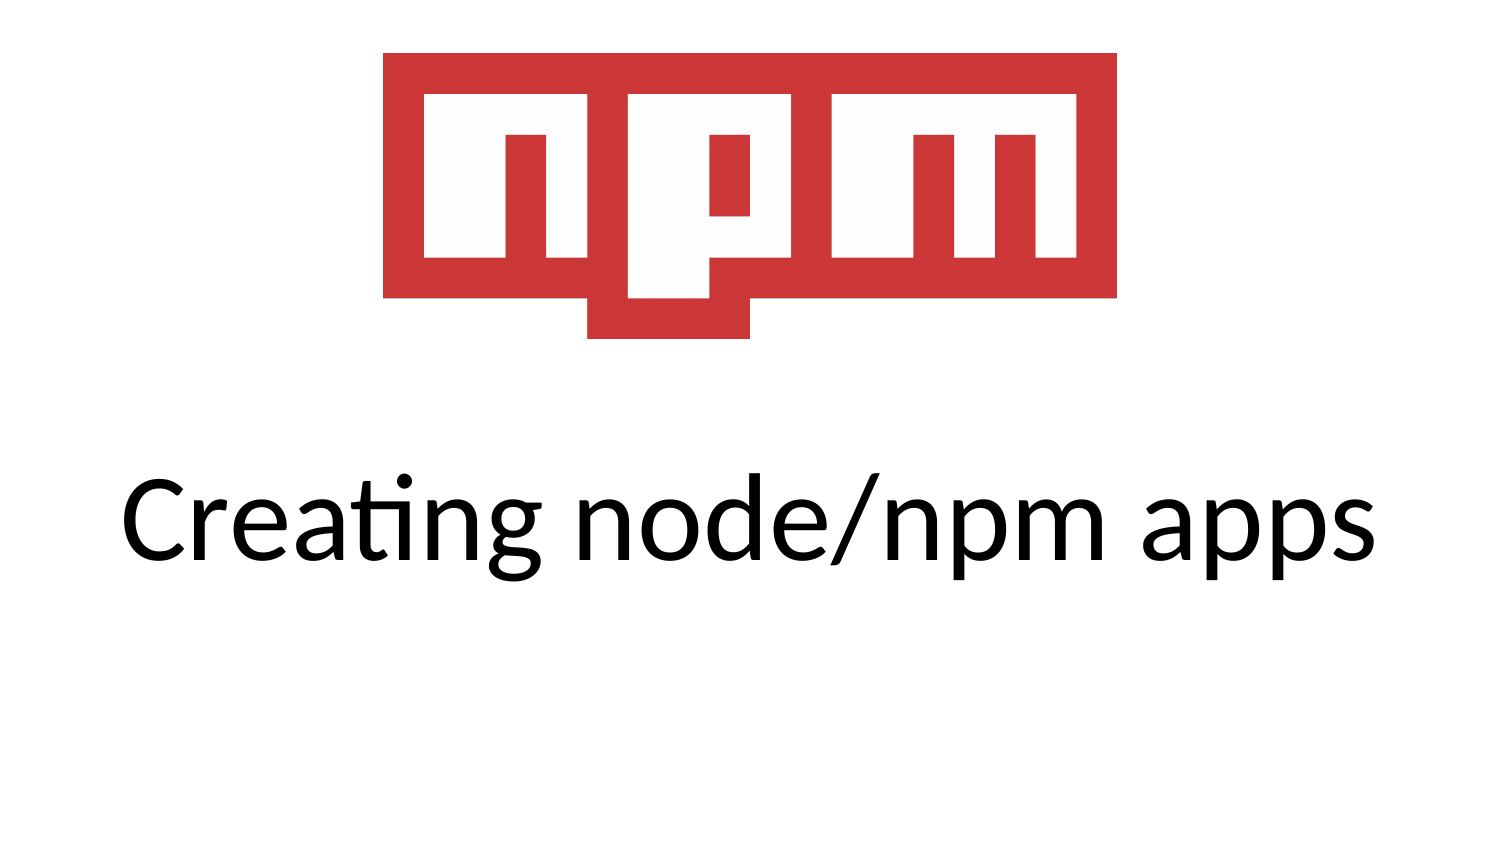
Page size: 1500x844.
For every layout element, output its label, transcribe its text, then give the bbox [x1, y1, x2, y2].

picture [383, 52, 1117, 339]
text_box Creating node/npm apps [105, 427, 1395, 593]
